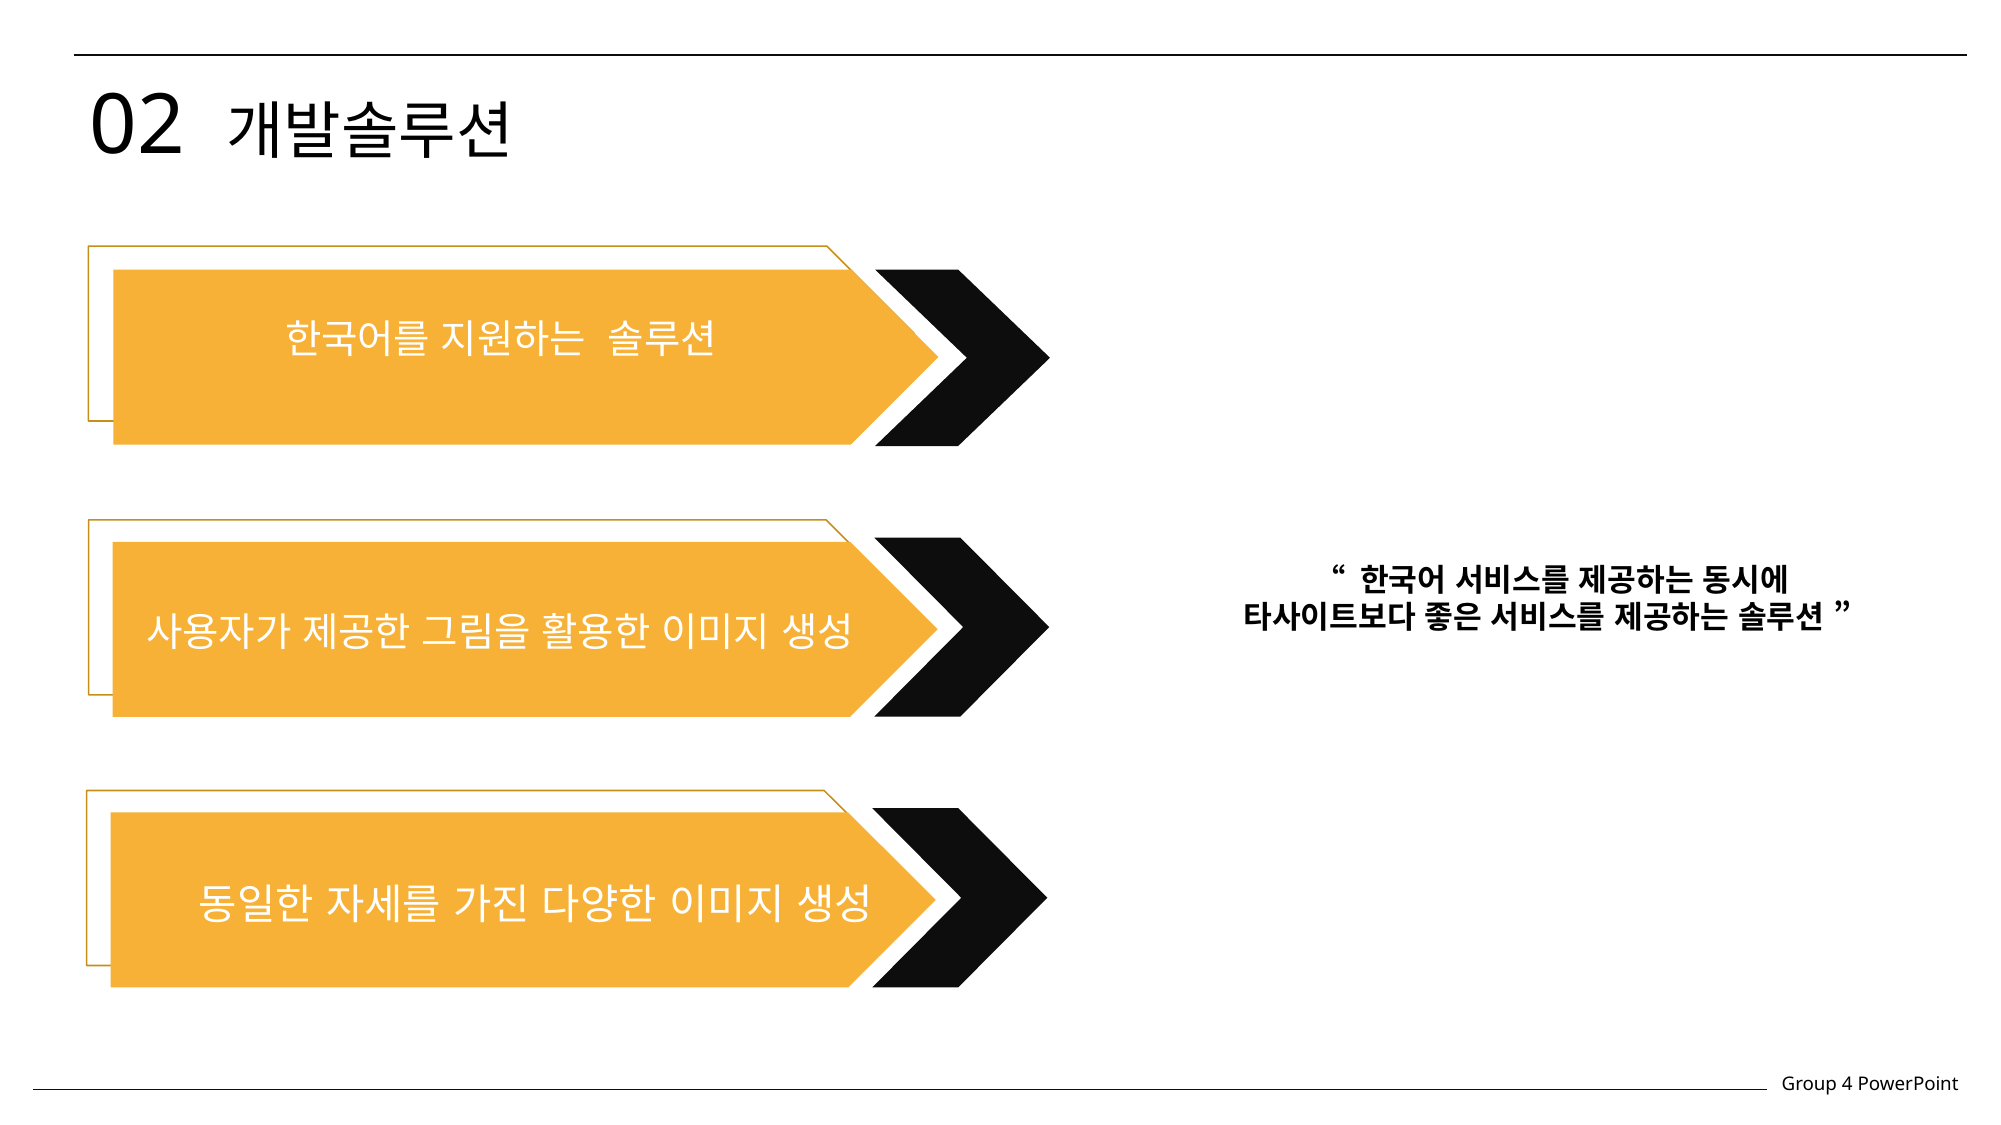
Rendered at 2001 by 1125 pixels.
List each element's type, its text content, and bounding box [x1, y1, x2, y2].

text_box “ 한국어 서비스를 제공하는 동시에 타사이트보다 좋은 서비스를 제공하는 솔루션 ” [1199, 552, 1913, 643]
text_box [86, 790, 1048, 988]
text_box 02 개발솔루션 [75, 66, 650, 178]
text_box Group 4 PowerPoint [1767, 1064, 1989, 1125]
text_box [88, 245, 1051, 447]
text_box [86, 519, 1050, 717]
